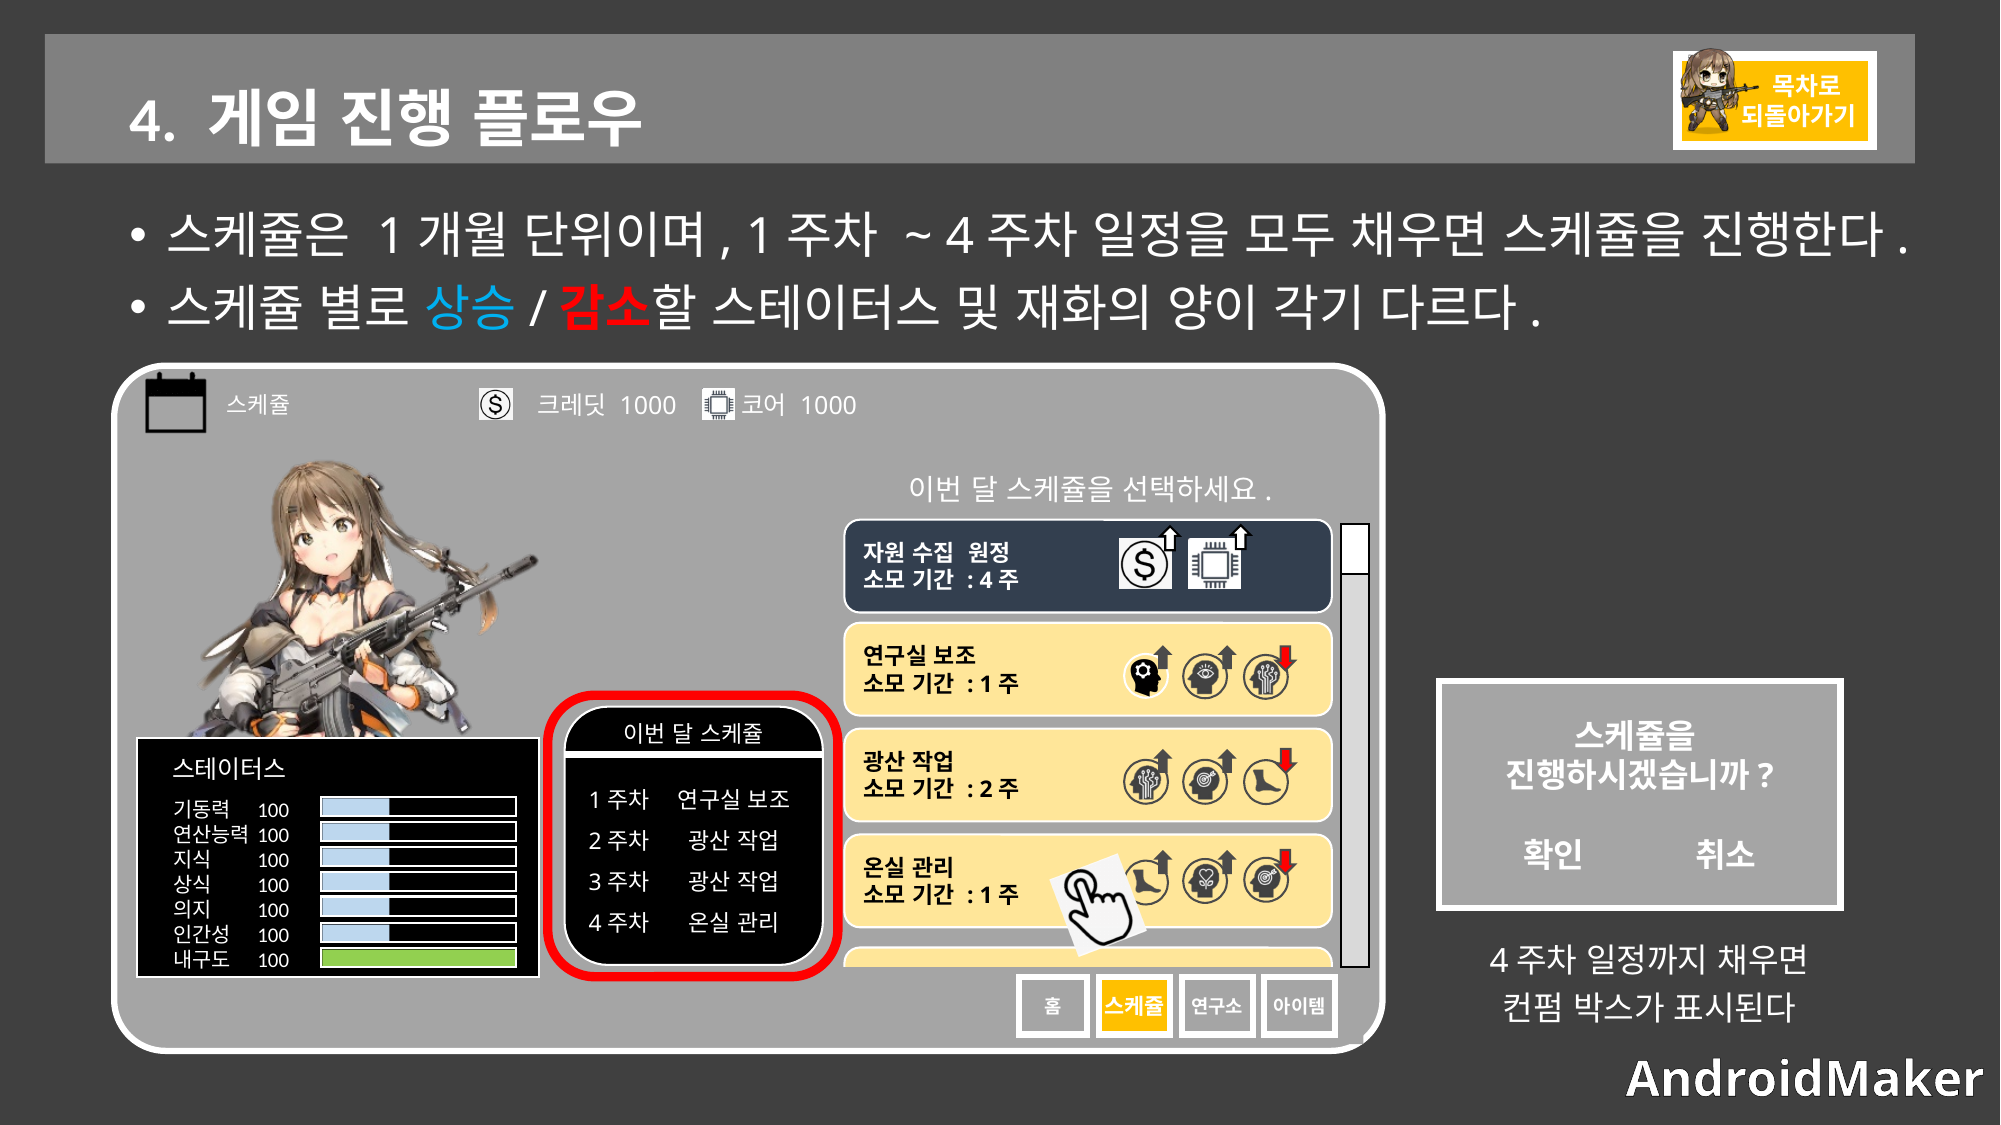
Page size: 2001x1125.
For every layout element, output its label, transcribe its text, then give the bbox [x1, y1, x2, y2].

text_box [755, 34, 1915, 164]
text_box [1364, 575, 1370, 968]
text_box [221, 364, 1384, 1041]
text_box [550, 694, 834, 978]
text_box 스케쥴 [221, 383, 416, 426]
text_box [113, 389, 1358, 1052]
text_box 4. 게임 진행 플로우 [114, 34, 755, 164]
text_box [1654, 34, 1873, 148]
text_box 크레딧 1000 코어 1000 [416, 382, 979, 427]
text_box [137, 737, 539, 1007]
text_box [1364, 523, 1370, 575]
text_box 스케쥴을 진행하시겠습니까? 확인 취소 [1438, 680, 1842, 909]
picture [1119, 538, 1172, 589]
picture [479, 388, 513, 420]
text_box 이번 달 스케쥴을 선택하세요. [886, 463, 1295, 514]
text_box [834, 519, 1364, 1045]
picture [1188, 538, 1241, 589]
text_box AndroidMaker [1610, 1068, 2000, 1093]
picture [121, 363, 630, 948]
text_box 4주차 일정까지 채우면 컨펌 박스가 표시된다 [1418, 923, 1881, 1039]
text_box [564, 706, 823, 965]
text_box [44, 34, 114, 164]
picture [1061, 864, 1135, 947]
picture [702, 388, 735, 420]
text_box 스케쥴은 1개월 단위이며, 1주차 ~ 4주차 일정을 모두 채우면 스케쥴을 진행한다. 스케쥴 별로 상승/감소할 스테이터스 및 재화의 양이 각기 다르다. [114, 184, 1958, 950]
